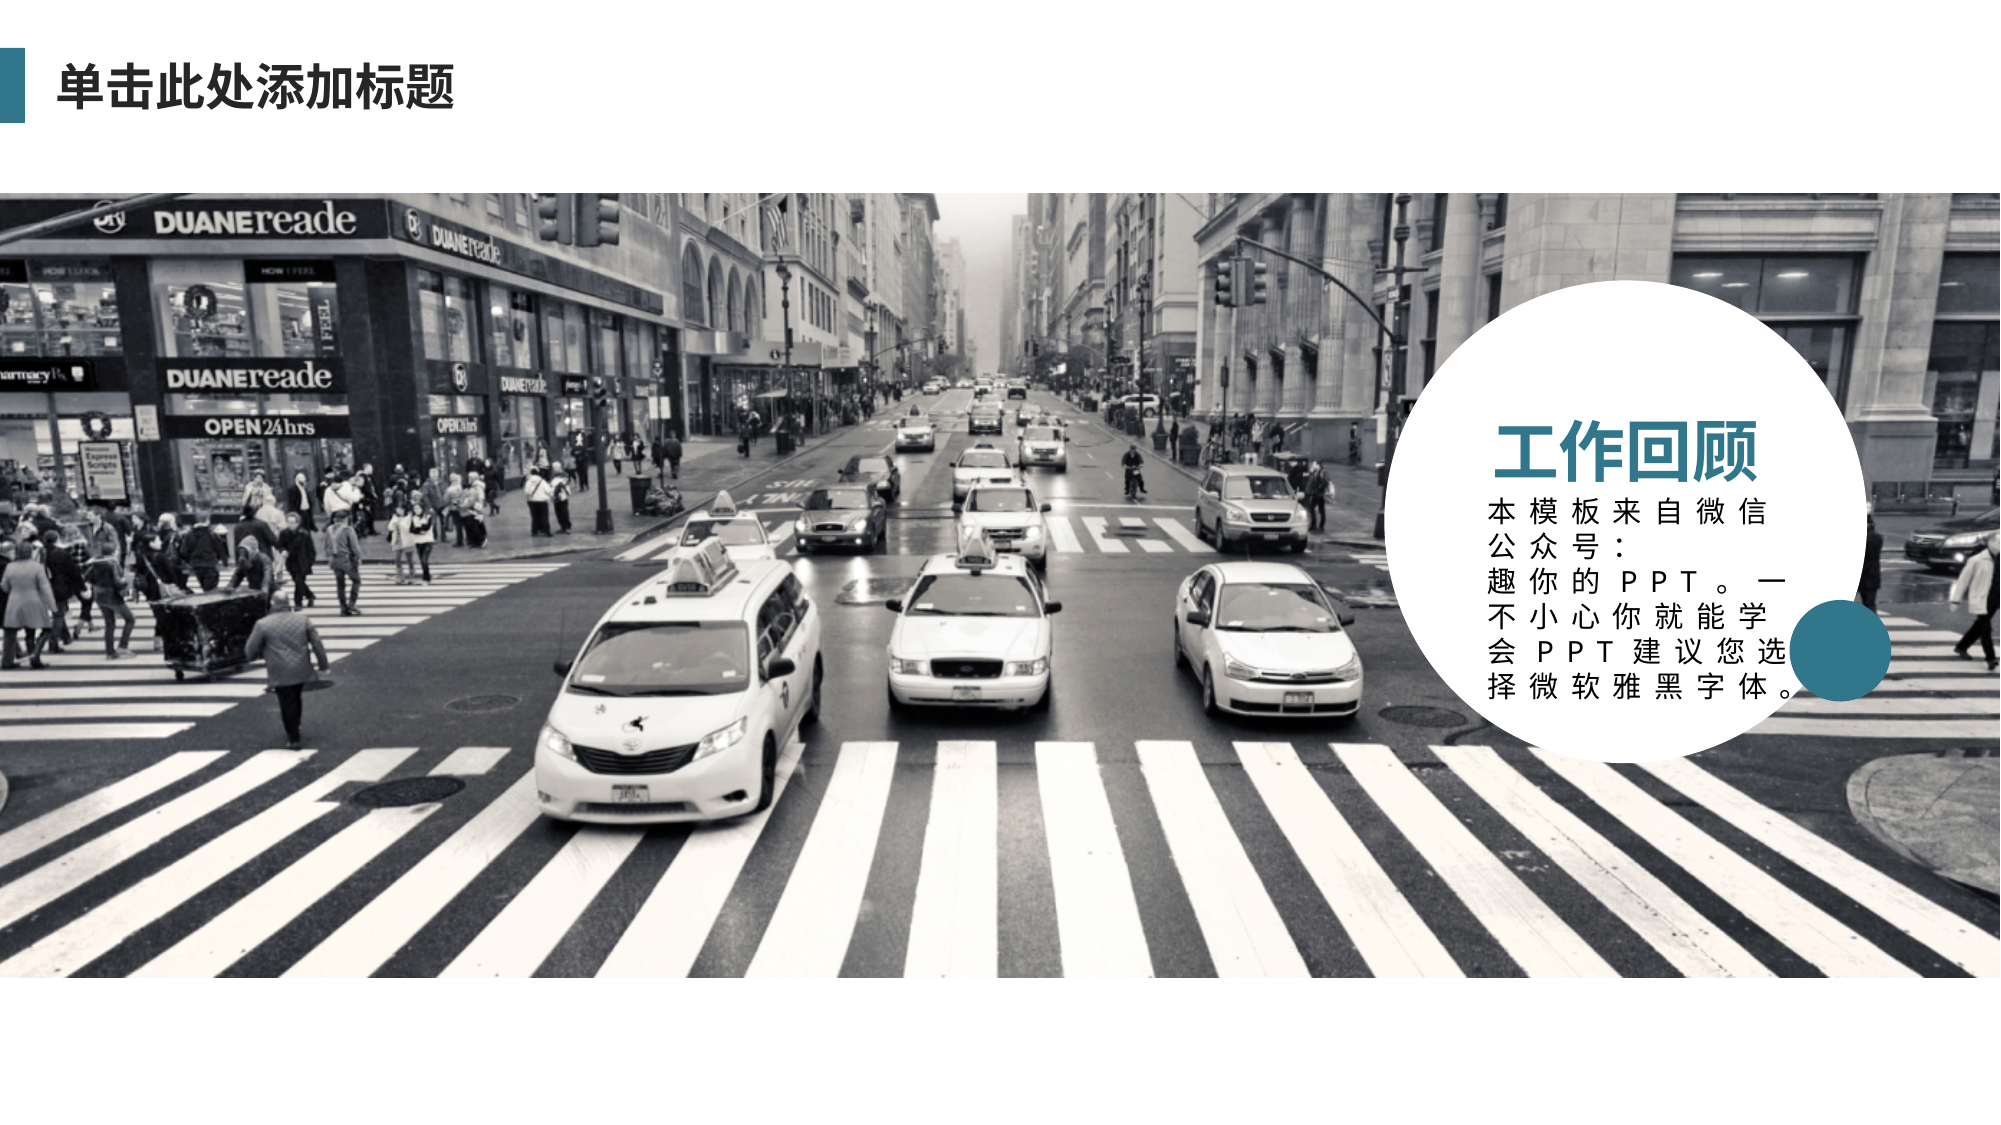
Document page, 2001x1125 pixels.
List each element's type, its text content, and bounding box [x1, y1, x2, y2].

text_box [0, 47, 26, 124]
text_box 单击此处添加标题 [40, 47, 523, 123]
picture [0, 193, 2000, 978]
